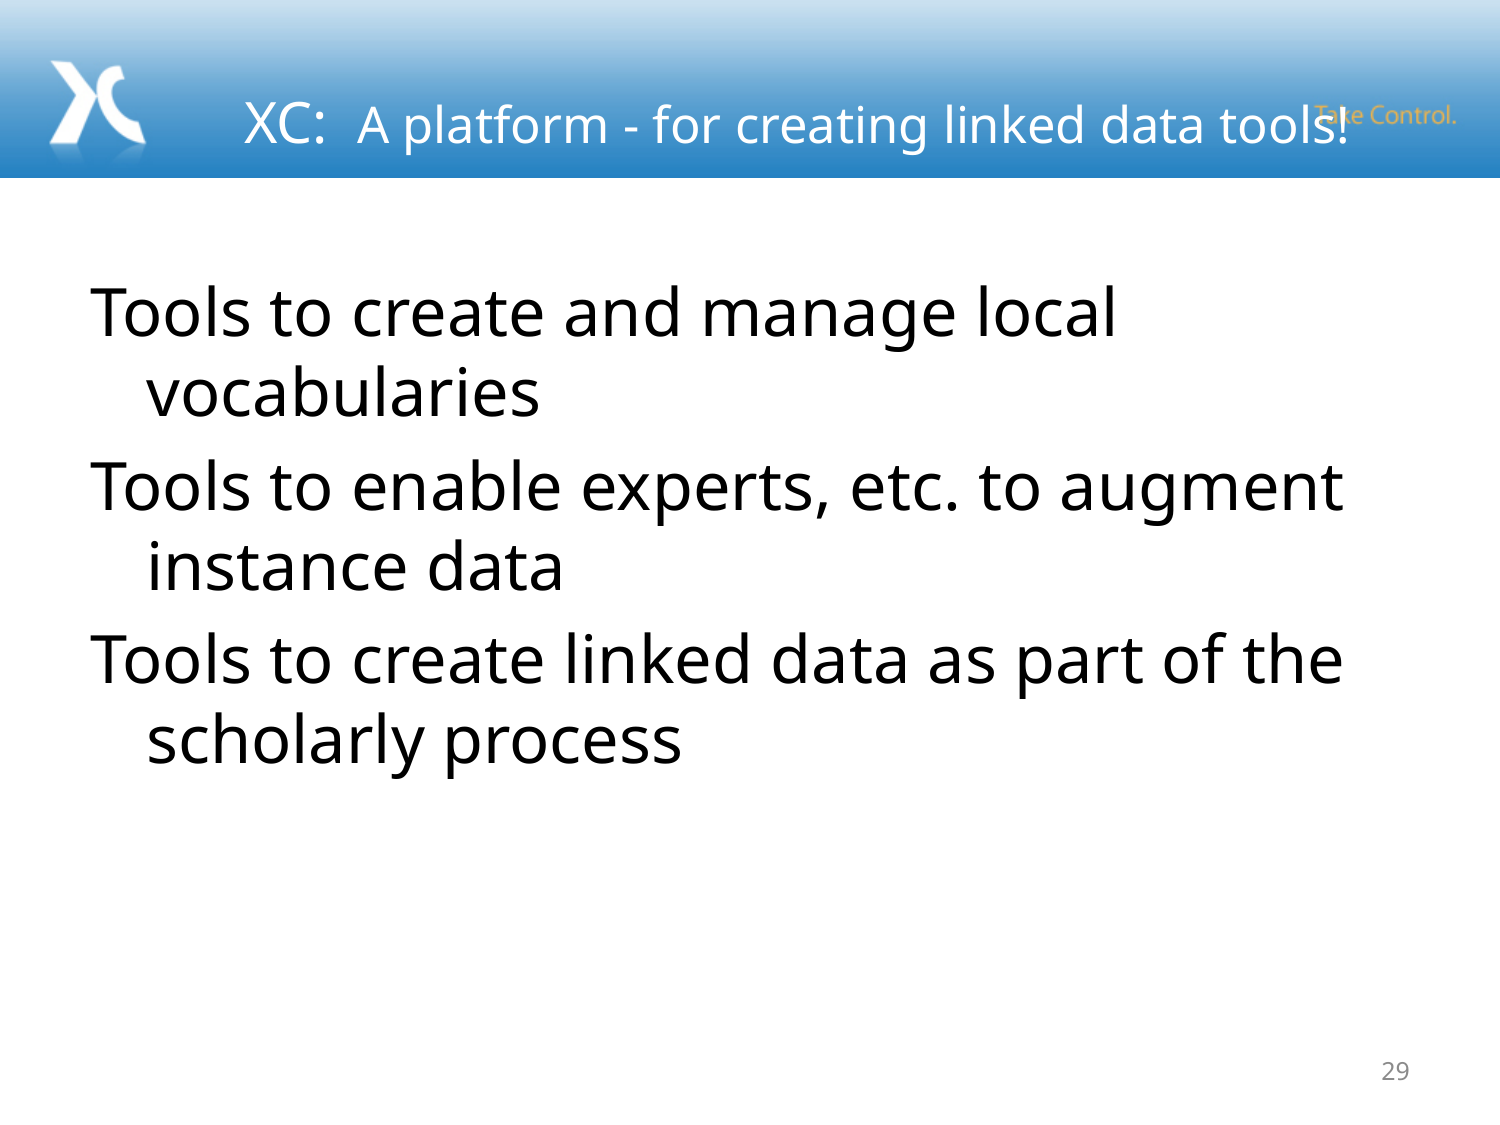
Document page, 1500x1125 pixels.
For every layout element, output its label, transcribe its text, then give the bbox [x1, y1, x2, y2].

picture [0, 0, 1500, 178]
list Tools to create and manage local vocabularies Tools to enable experts, etc. to augment instance data Tools to create linked data as part of the scholarly process [75, 262, 1385, 1005]
slide_number 29 [1074, 1042, 1425, 1103]
title XC: A platform - for creating linked data tools! [163, 63, 1432, 179]
